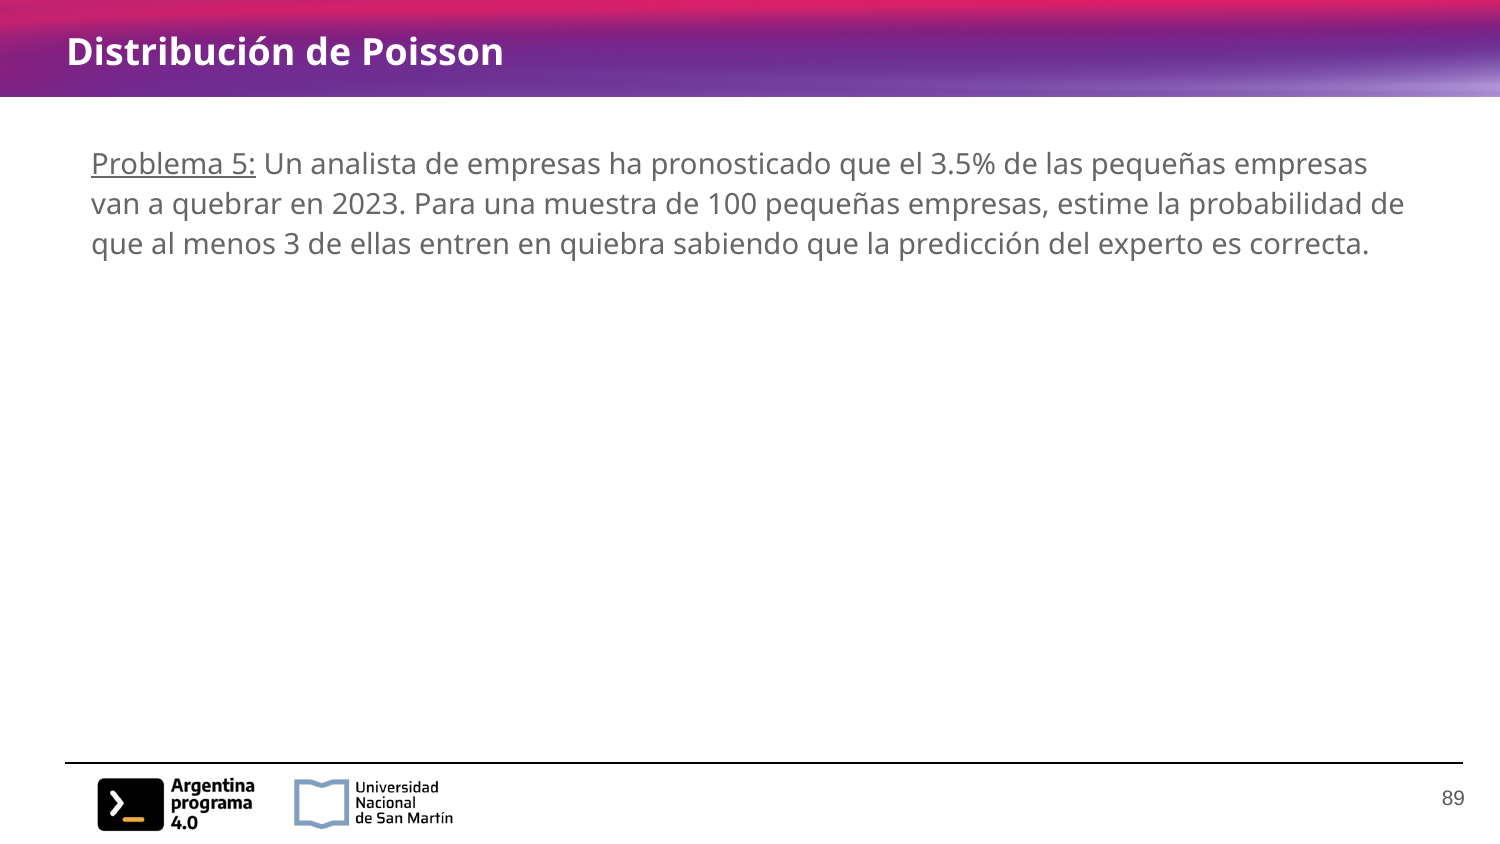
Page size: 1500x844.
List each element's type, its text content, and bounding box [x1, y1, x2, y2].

picture [277, 767, 478, 841]
title Distribución de Poisson [51, 12, 1449, 88]
slide_number ‹#› [1389, 764, 1480, 830]
picture [0, 0, 1500, 97]
picture [82, 764, 273, 838]
text_box Problema 5: Un analista de empresas ha pronosticado que el 3.5% de las pequeñas empresas van a quebrar en 2023. Para una muestra de 100 pequeñas empresas, estime la probabilidad de que al menos 3 de ellas entren en quiebra sabiendo que la predicción del experto es correcta. [76, 124, 1424, 276]
